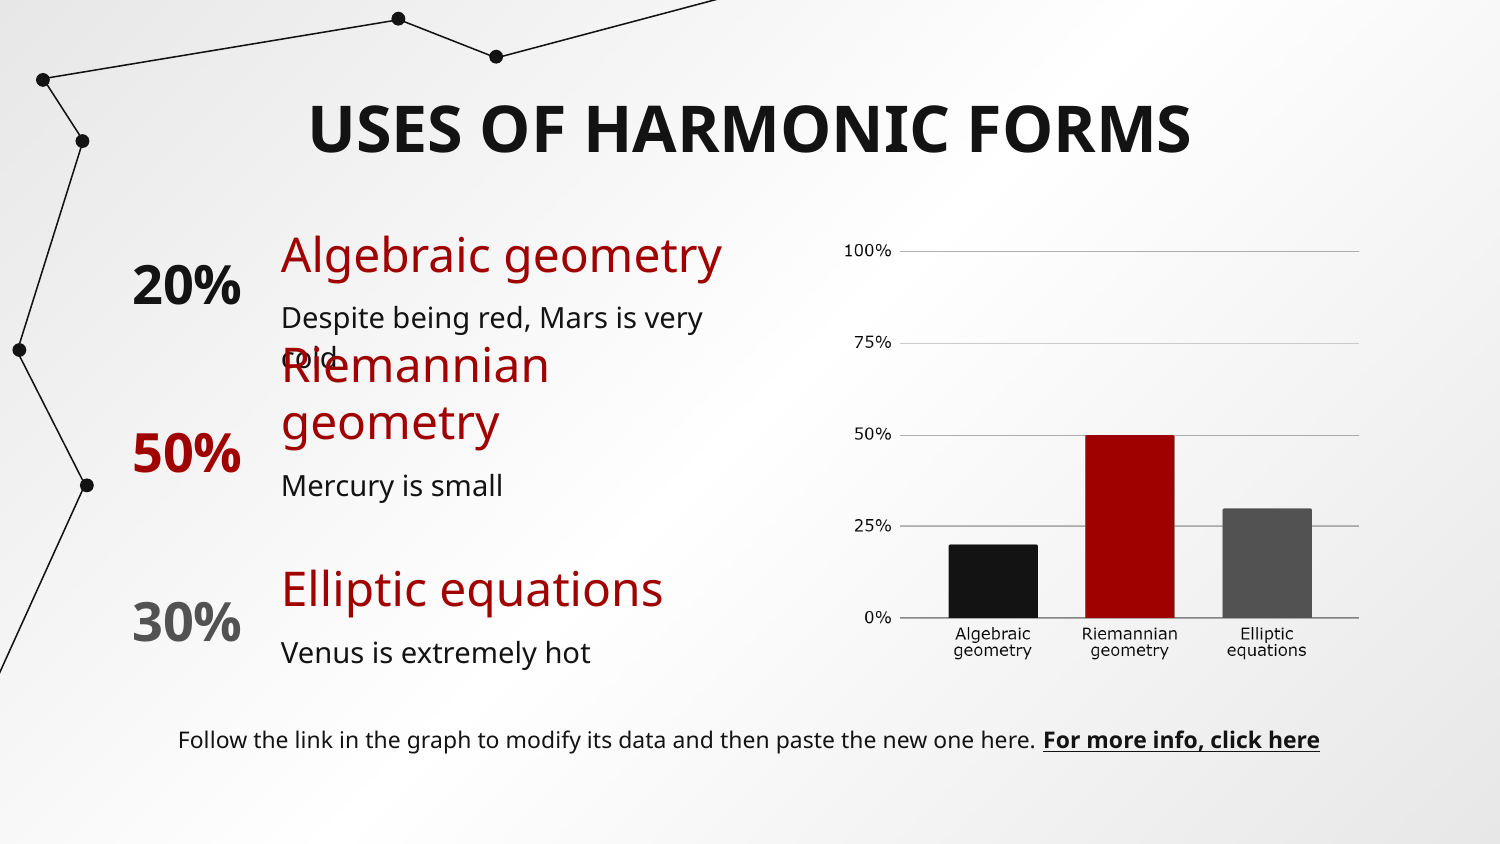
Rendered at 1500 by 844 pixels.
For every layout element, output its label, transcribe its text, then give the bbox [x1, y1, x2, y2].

text_box 30% [116, 582, 266, 657]
text_box Despite being red, Mars is very cold [265, 297, 782, 340]
picture [0, 0, 707, 667]
text_box Riemannian geometry [265, 394, 782, 464]
text_box Algebraic geometry [265, 227, 782, 297]
text_box Follow the link in the graph to modify its data and then paste the new one here. For more info, click here [116, 727, 1382, 756]
picture [0, 0, 1500, 844]
text_box 50% [116, 414, 266, 488]
text_box Mercury is small [265, 464, 782, 507]
text_box 20% [116, 245, 266, 320]
text_box Venus is extremely hot [265, 632, 782, 675]
text_box Elliptic equations [265, 562, 782, 632]
title USES OF HARMONIC FORMS [118, 72, 1382, 167]
